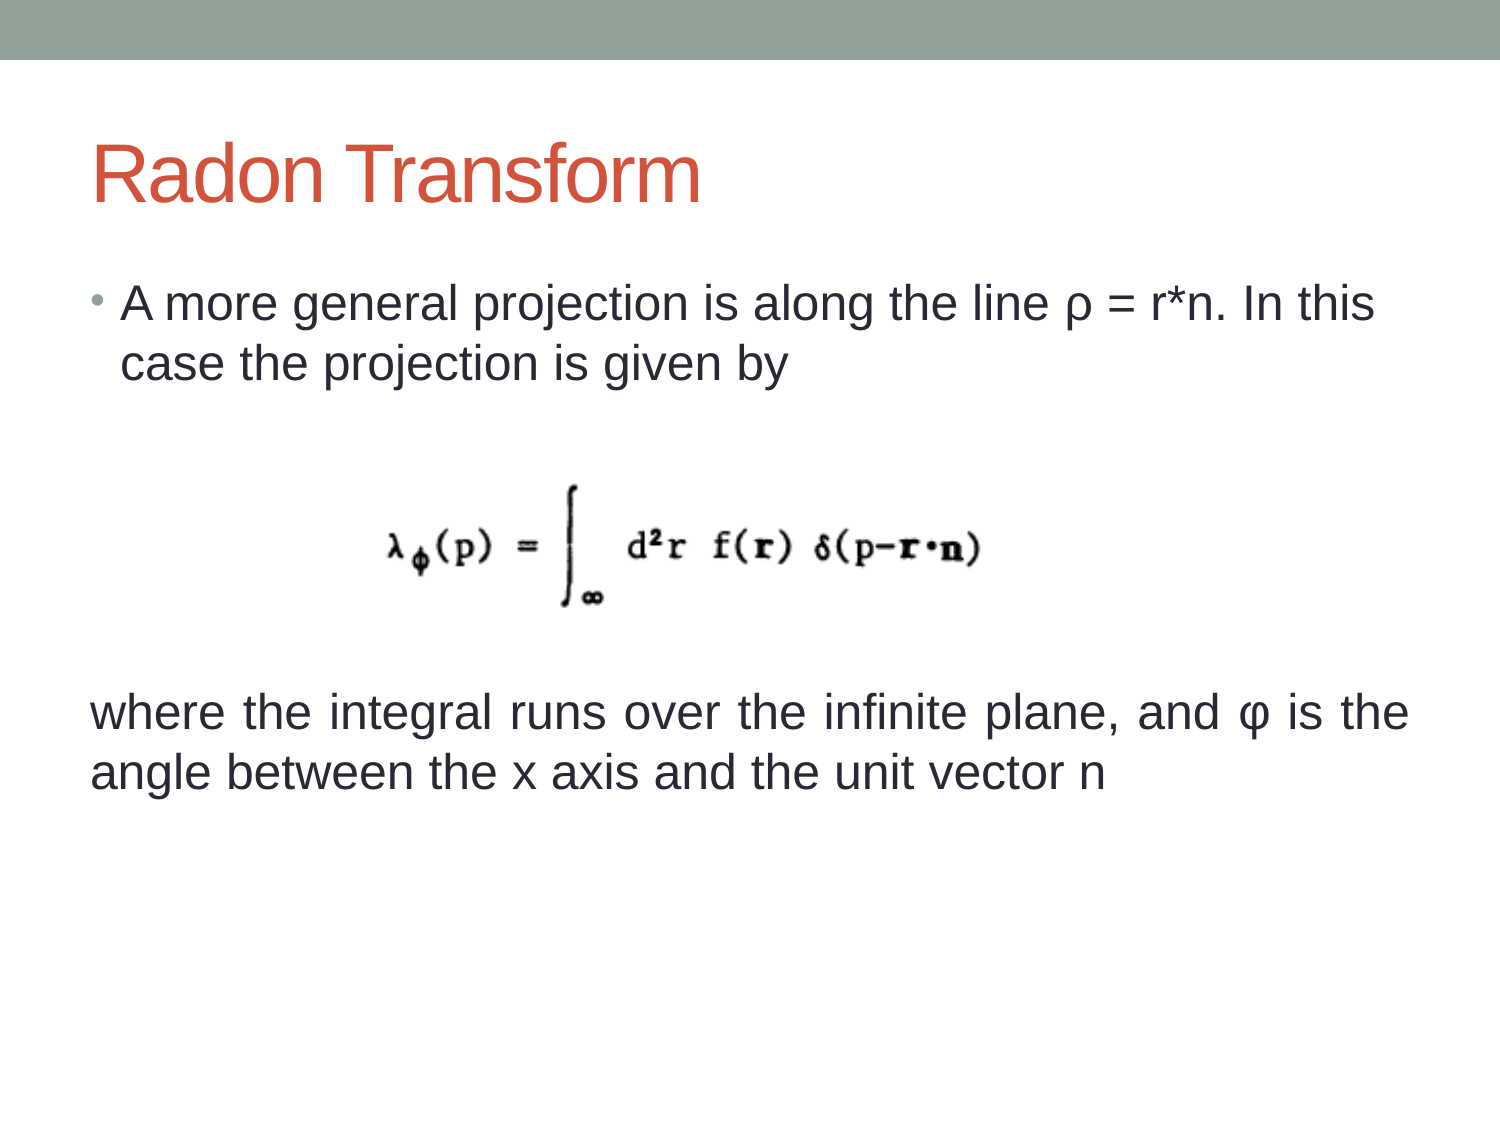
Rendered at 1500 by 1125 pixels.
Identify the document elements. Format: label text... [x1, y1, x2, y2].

title Radon Transform [75, 87, 1425, 250]
picture [371, 474, 1000, 615]
list A more general projection is along the line ρ = r*n. In this case the projection is given by where the integral runs over the infinite plane, and φ is the angle between the x axis and the unit vector n [75, 262, 1425, 1063]
